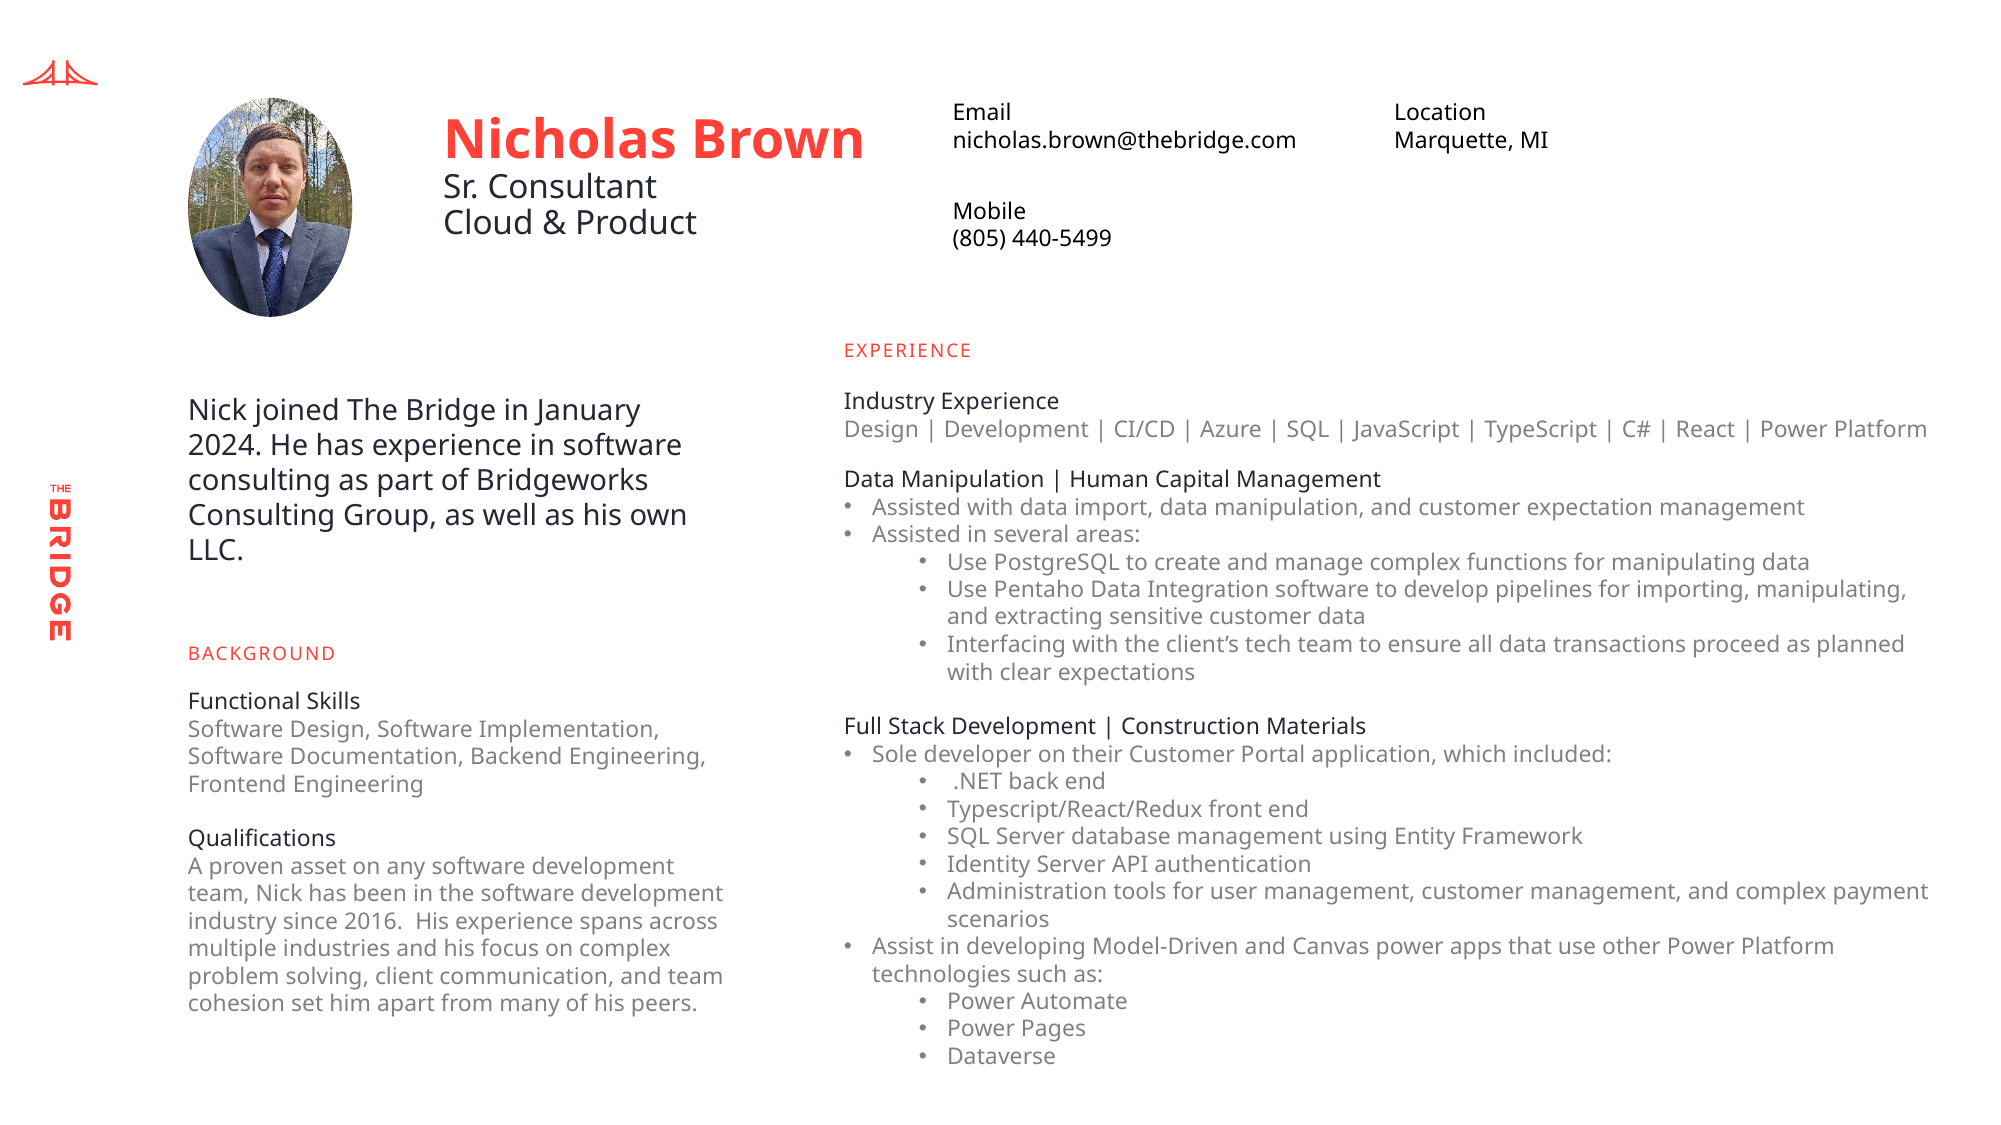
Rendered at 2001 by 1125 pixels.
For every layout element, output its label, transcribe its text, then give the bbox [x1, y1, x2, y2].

text_box Email nicholas.brown@thebridge.com [952, 97, 1394, 153]
text_box BACKGROUND [187, 644, 580, 669]
text_box Data Manipulation | Human Capital Management Assisted with data import, data manipulation, and customer expectation management Assisted in several areas: Use PostgreSQL to create and manage complex functions for manipulating data Use Pentaho Data Integration software to develop pipelines for importing, manipulating, and extracting sensitive customer data Interfacing with the client’s tech team to ensure all data transactions proceed as planned with clear expectations Full Stack Development | Construction Materials Sole developer on their Customer Portal application, which included: .NET back end Typescript/React/Redux front end SQL Server database management using Entity Framework Identity Server API authentication Administration tools for user management, customer management, and complex payment scenarios Assist in developing Model-Driven and Canvas power apps that use other Power Platform technologies such as: Power Automate Power Pages Dataverse [844, 464, 1941, 1070]
text_box Nicholas Brown Sr. Consultant Cloud & Product [443, 67, 953, 287]
text_box Nick joined The Bridge in January 2024. He has experience in software consulting as part of Bridgeworks Consulting Group, as well as his own LLC. [187, 391, 705, 566]
text_box Location Marquette, MI [1394, 97, 1712, 181]
text_box EXPERIENCE [843, 341, 1265, 370]
text_box Mobile (805) 440-5499 [952, 196, 1449, 252]
picture [160, 97, 380, 317]
text_box Industry Experience Design | Development | CI/CD | Azure | SQL | JavaScript | TypeScript | C# | React | Power Platform [843, 386, 1943, 442]
text_box Functional Skills Software Design, Software Implementation, Software Documentation, Backend Engineering, Frontend Engineering Qualifications A proven asset on any software development team, Nick has been in the software development industry since 2016. His experience spans across multiple industries and his focus on complex problem solving, client communication, and team cohesion set him apart from many of his peers. [187, 686, 734, 1017]
